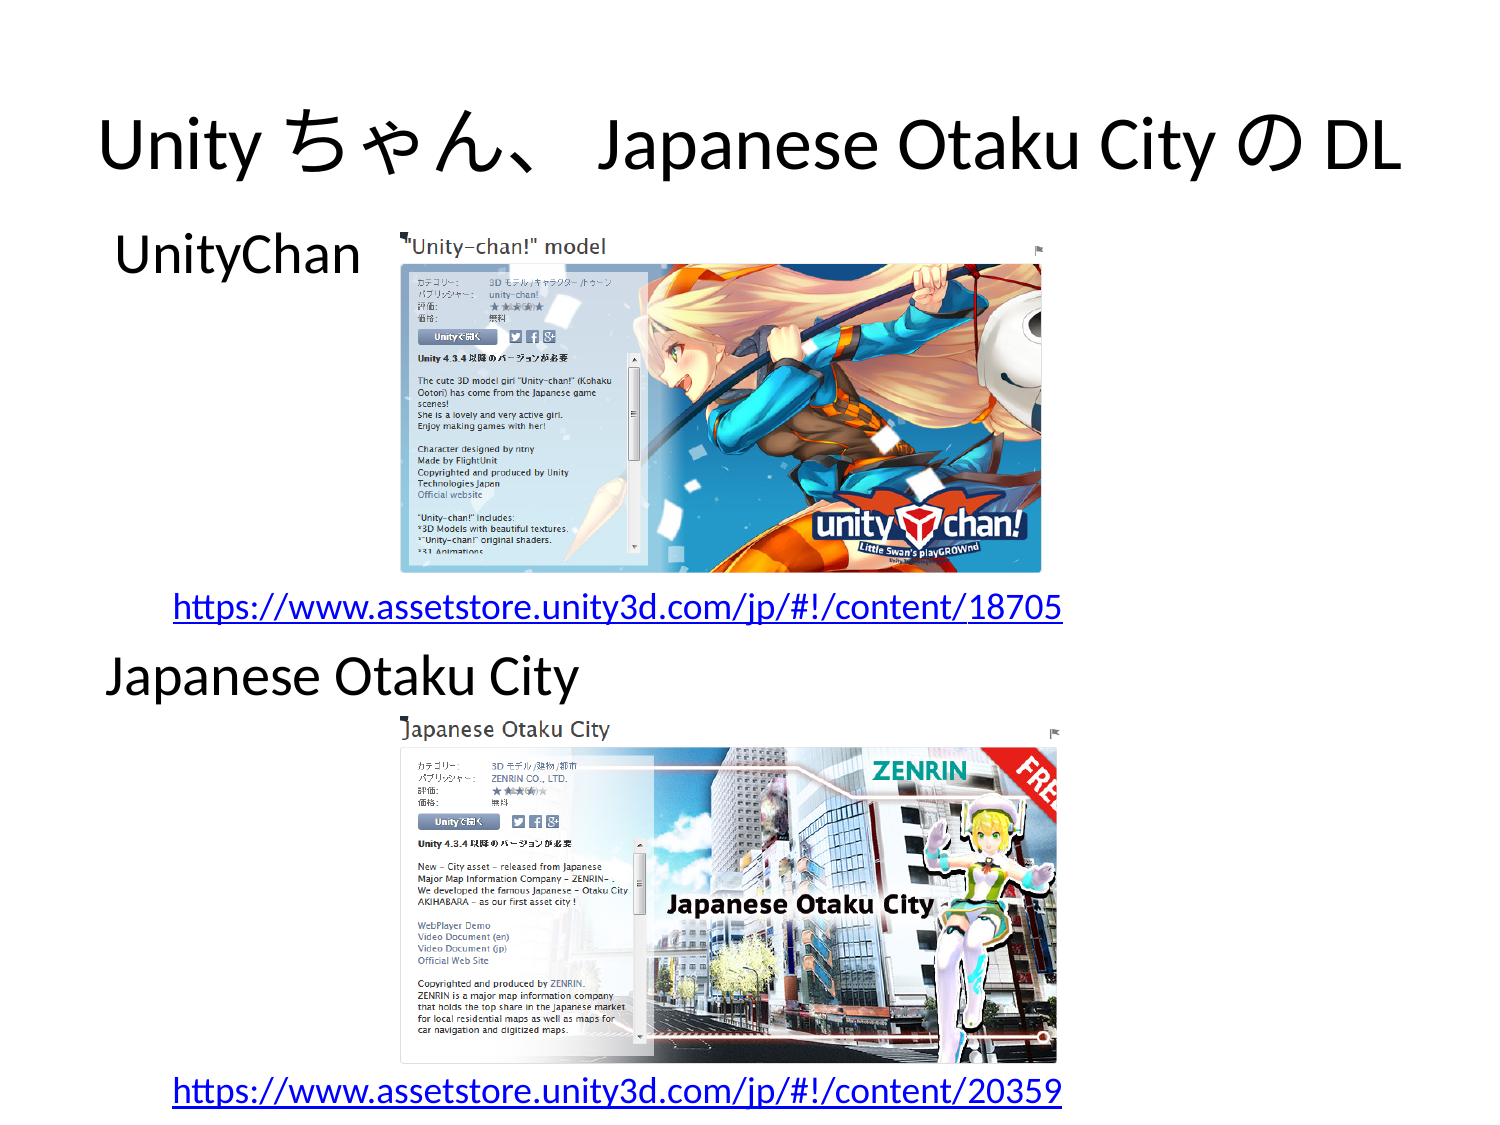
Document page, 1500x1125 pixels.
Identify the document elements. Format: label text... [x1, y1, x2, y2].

text_box Japanese Otaku City [91, 630, 717, 715]
picture [400, 716, 1061, 1067]
text_box https://www.assetstore.unity3d.com/jp/#!/content/18705 [157, 574, 1424, 635]
text_box UnityChan [100, 208, 479, 293]
text_box https://www.assetstore.unity3d.com/jp/#!/content/20359 [157, 1058, 1304, 1125]
picture [400, 232, 1043, 573]
title Unityちゃん、Japanese Otaku CityのDL [75, 45, 1425, 233]
